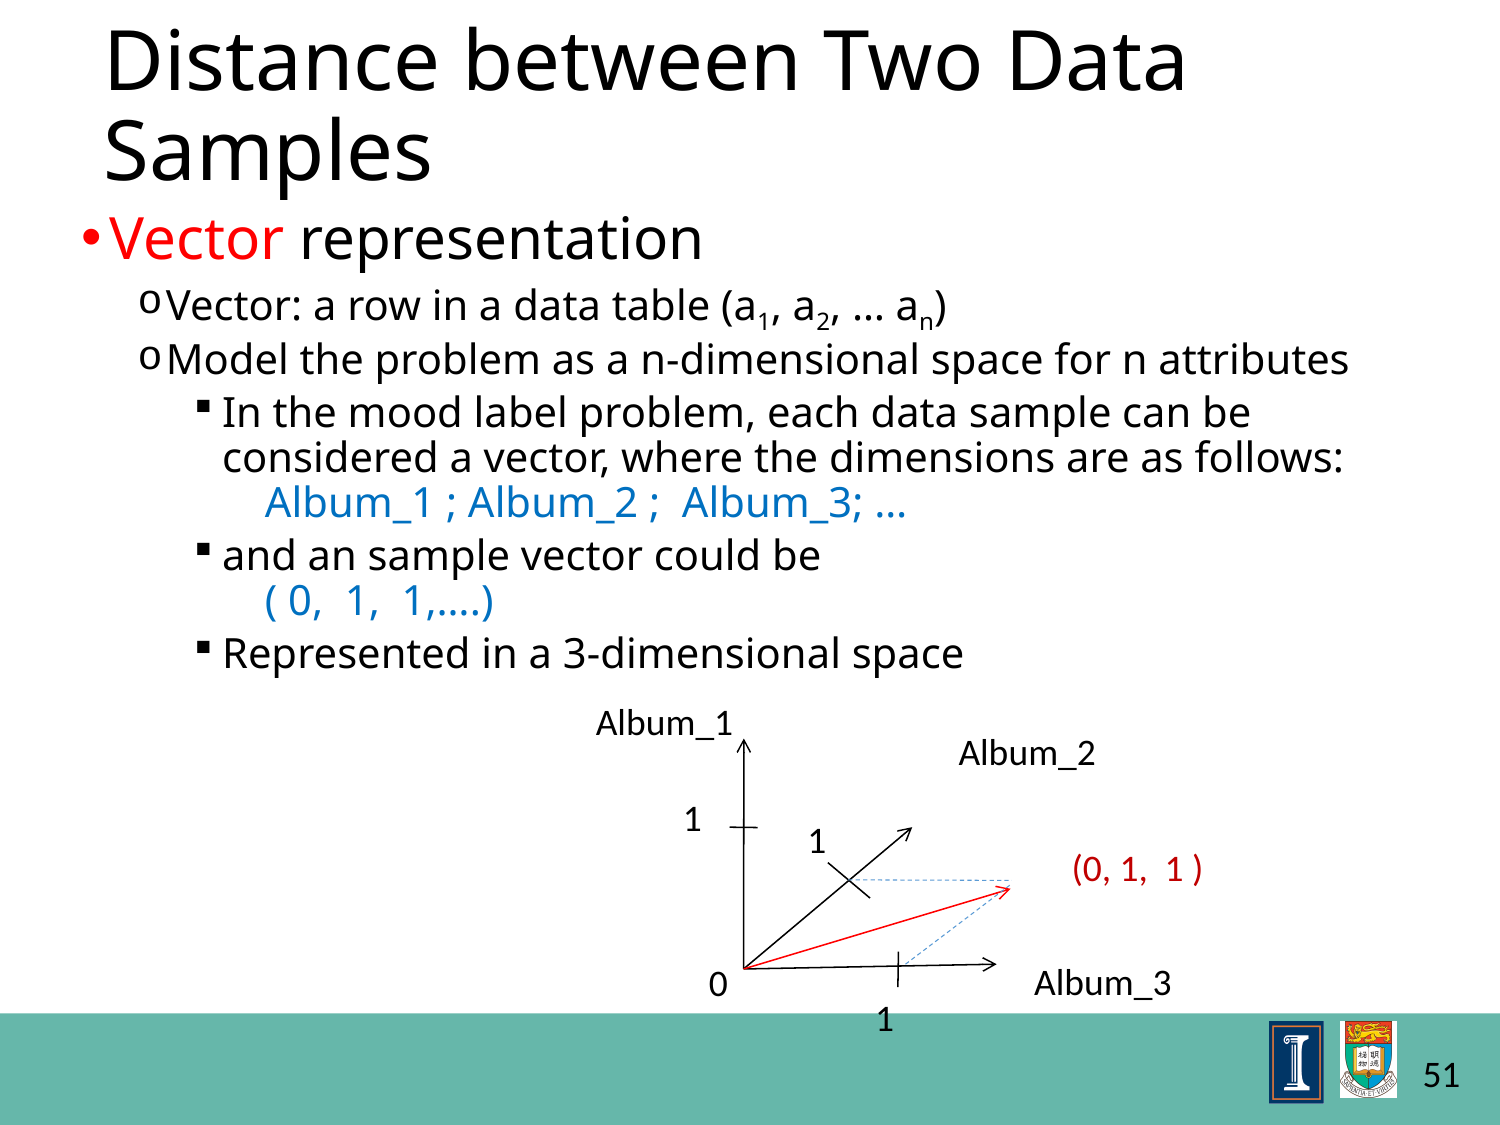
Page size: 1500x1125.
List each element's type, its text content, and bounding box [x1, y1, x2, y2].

picture [1269, 1021, 1324, 1104]
title Distance between Two Data Samples [88, 58, 1489, 159]
slide_number 51 [1407, 1042, 1500, 1103]
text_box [563, 690, 1240, 1073]
picture [1340, 1021, 1397, 1098]
list Vector representation Vector: a row in a data table (a1, a2, … an) Model the problem as a n-dimensional space for n attributes In the mood label problem, each data sample can be considered a vector, where the dimensions are as follows: Album_1 ; Album_2 ; Album_3; … and an sample vector could be ( 0, 1, 1,….) Represented in a 3-dimensional space [66, 201, 1454, 966]
